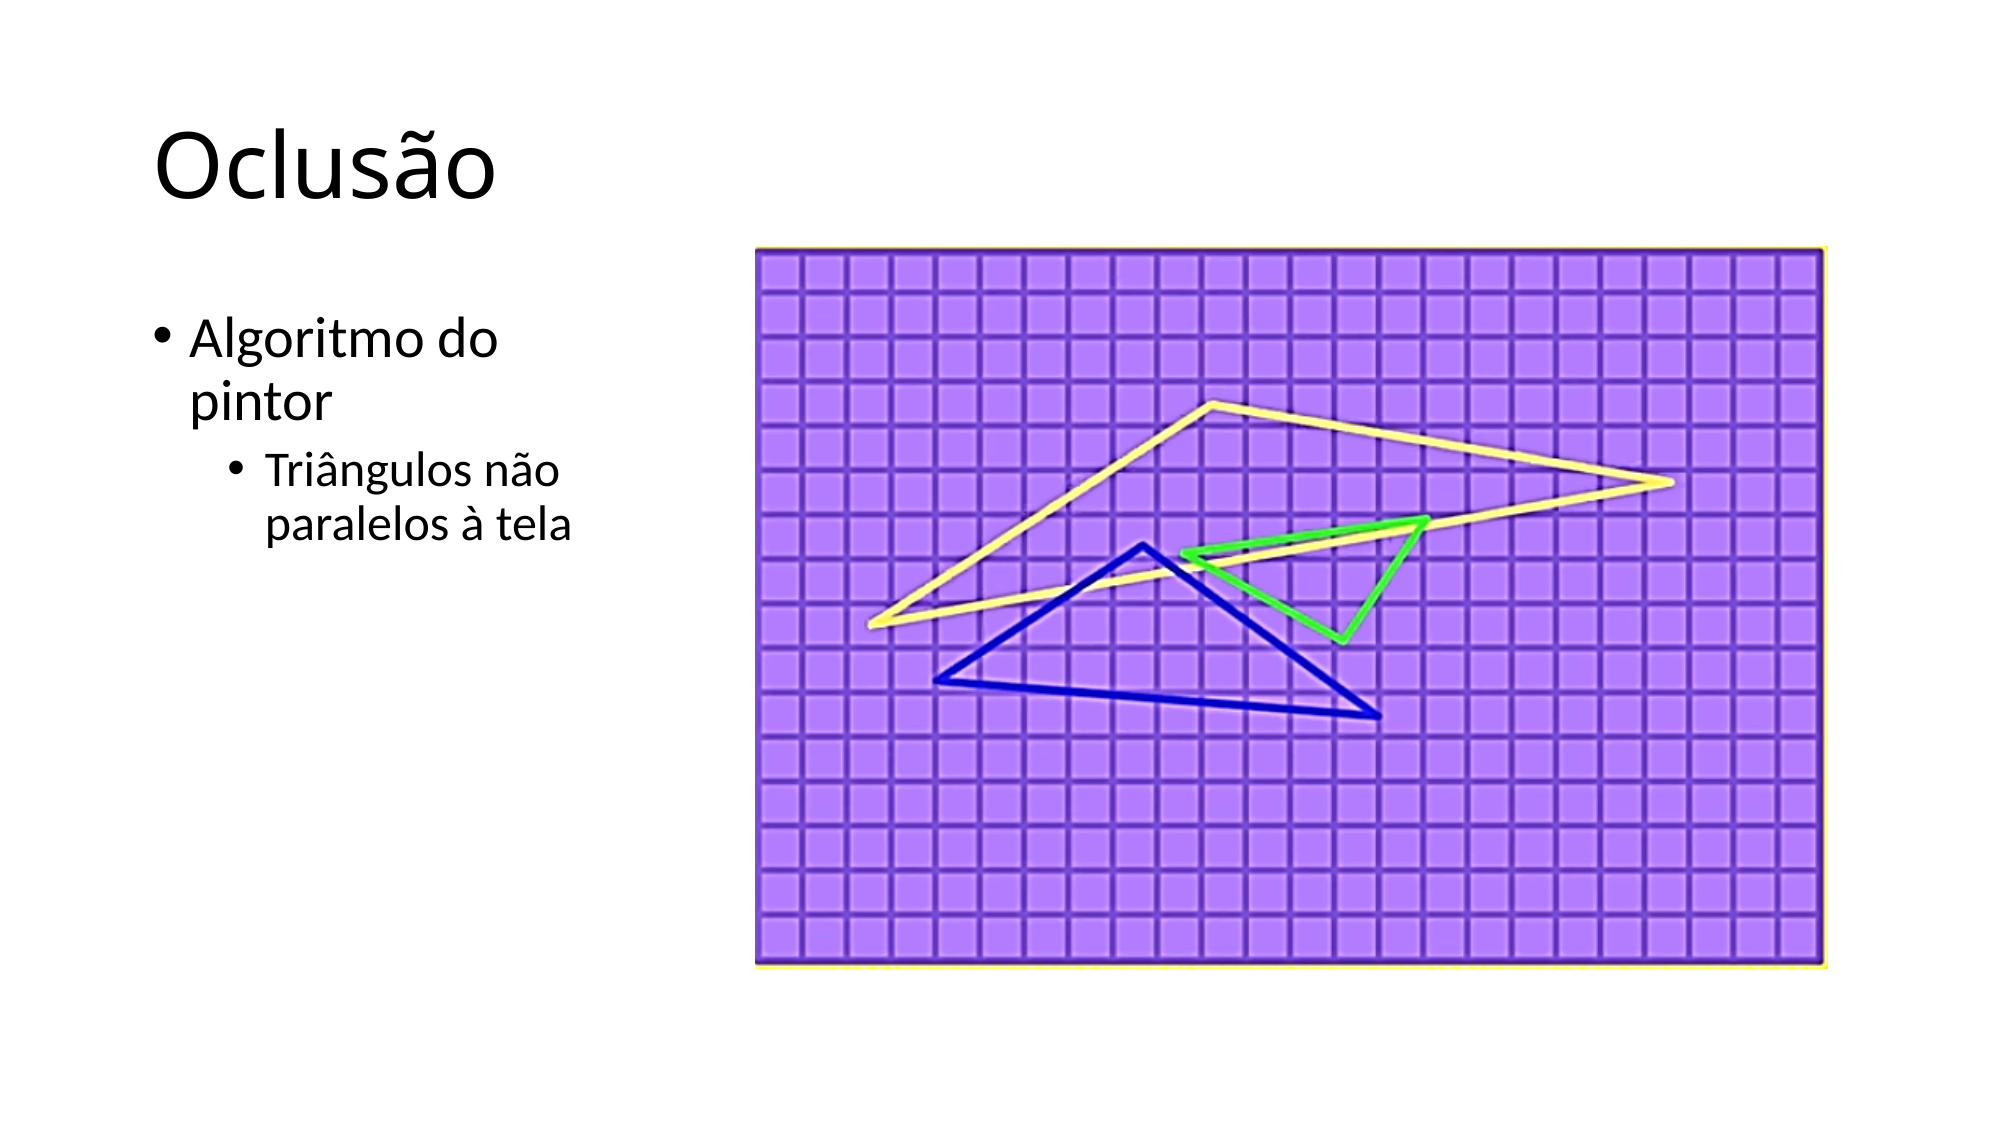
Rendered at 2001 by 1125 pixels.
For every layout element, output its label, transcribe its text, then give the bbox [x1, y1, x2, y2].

title Oclusão [137, 59, 1863, 278]
picture [755, 246, 1828, 969]
list Algoritmo do pintor Triângulos não paralelos à tela [137, 299, 650, 1014]
